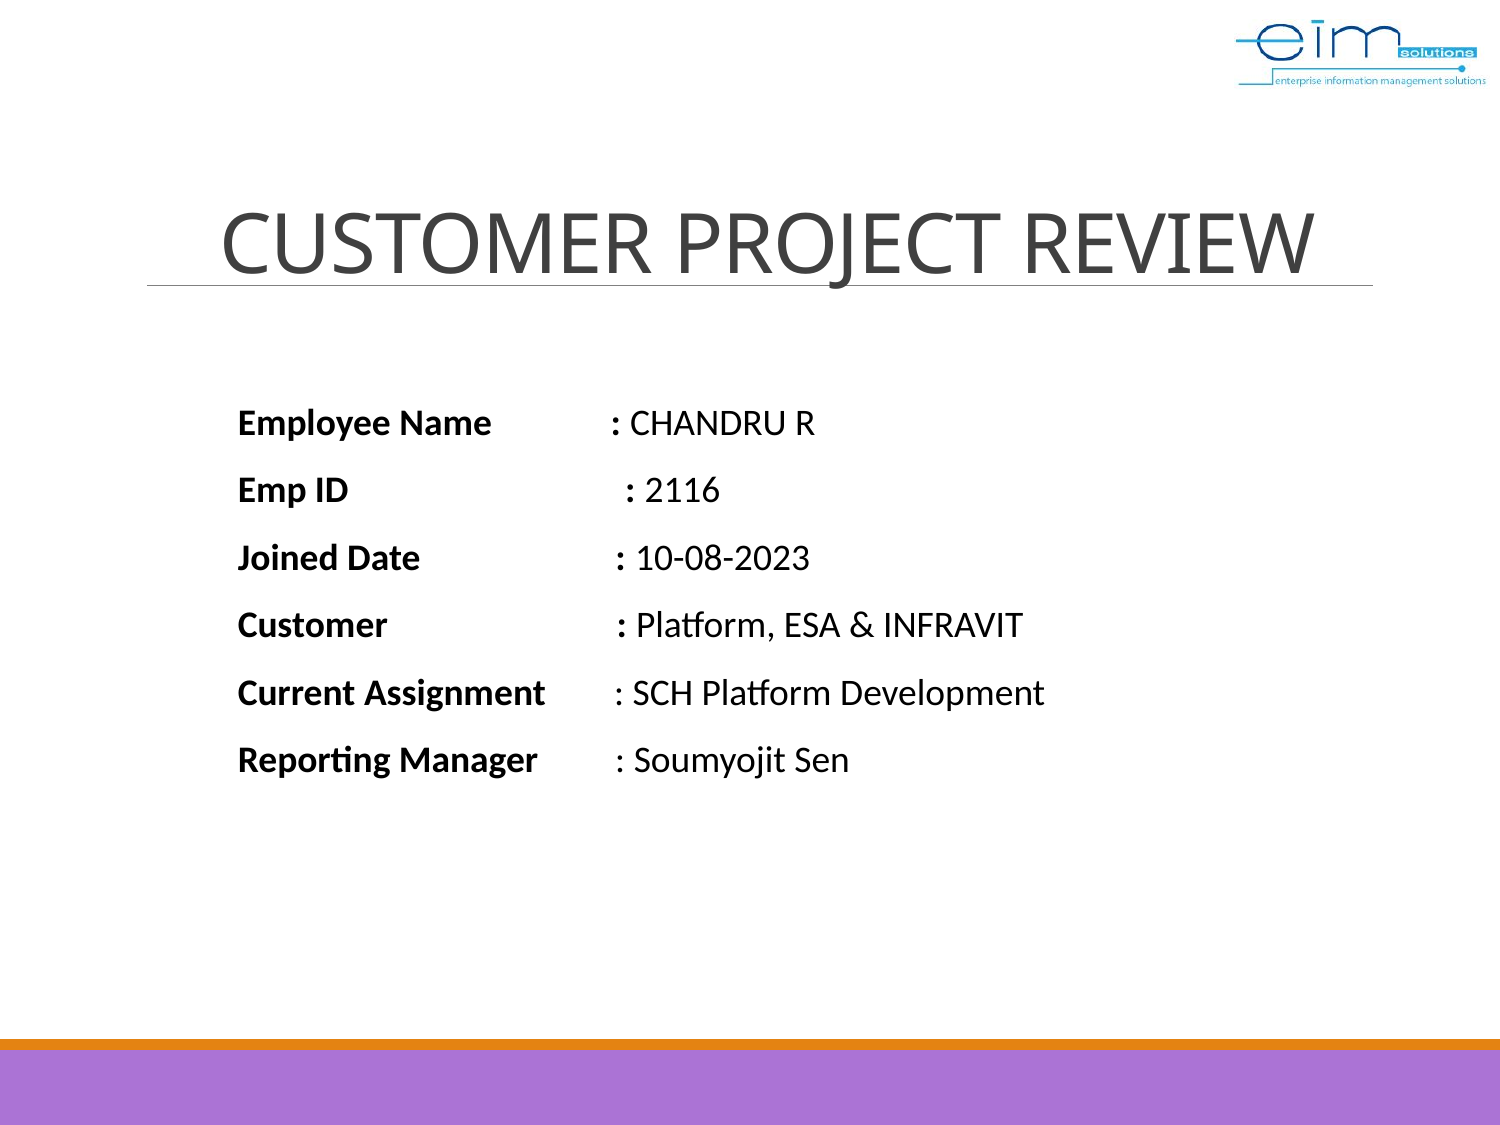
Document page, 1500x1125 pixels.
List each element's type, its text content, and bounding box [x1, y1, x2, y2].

title CUSTOMER PROJECT REVIEW [135, 54, 1400, 299]
picture [1234, 19, 1490, 95]
text_box Employee Name : CHANDRU R Emp ID : 2116 Joined Date : 10-08-2023 Customer : Platform, ESA & INFRAVIT Current Assignment : SCH Platform Development Reporting Manager : Soumyojit Sen [222, 367, 1310, 878]
